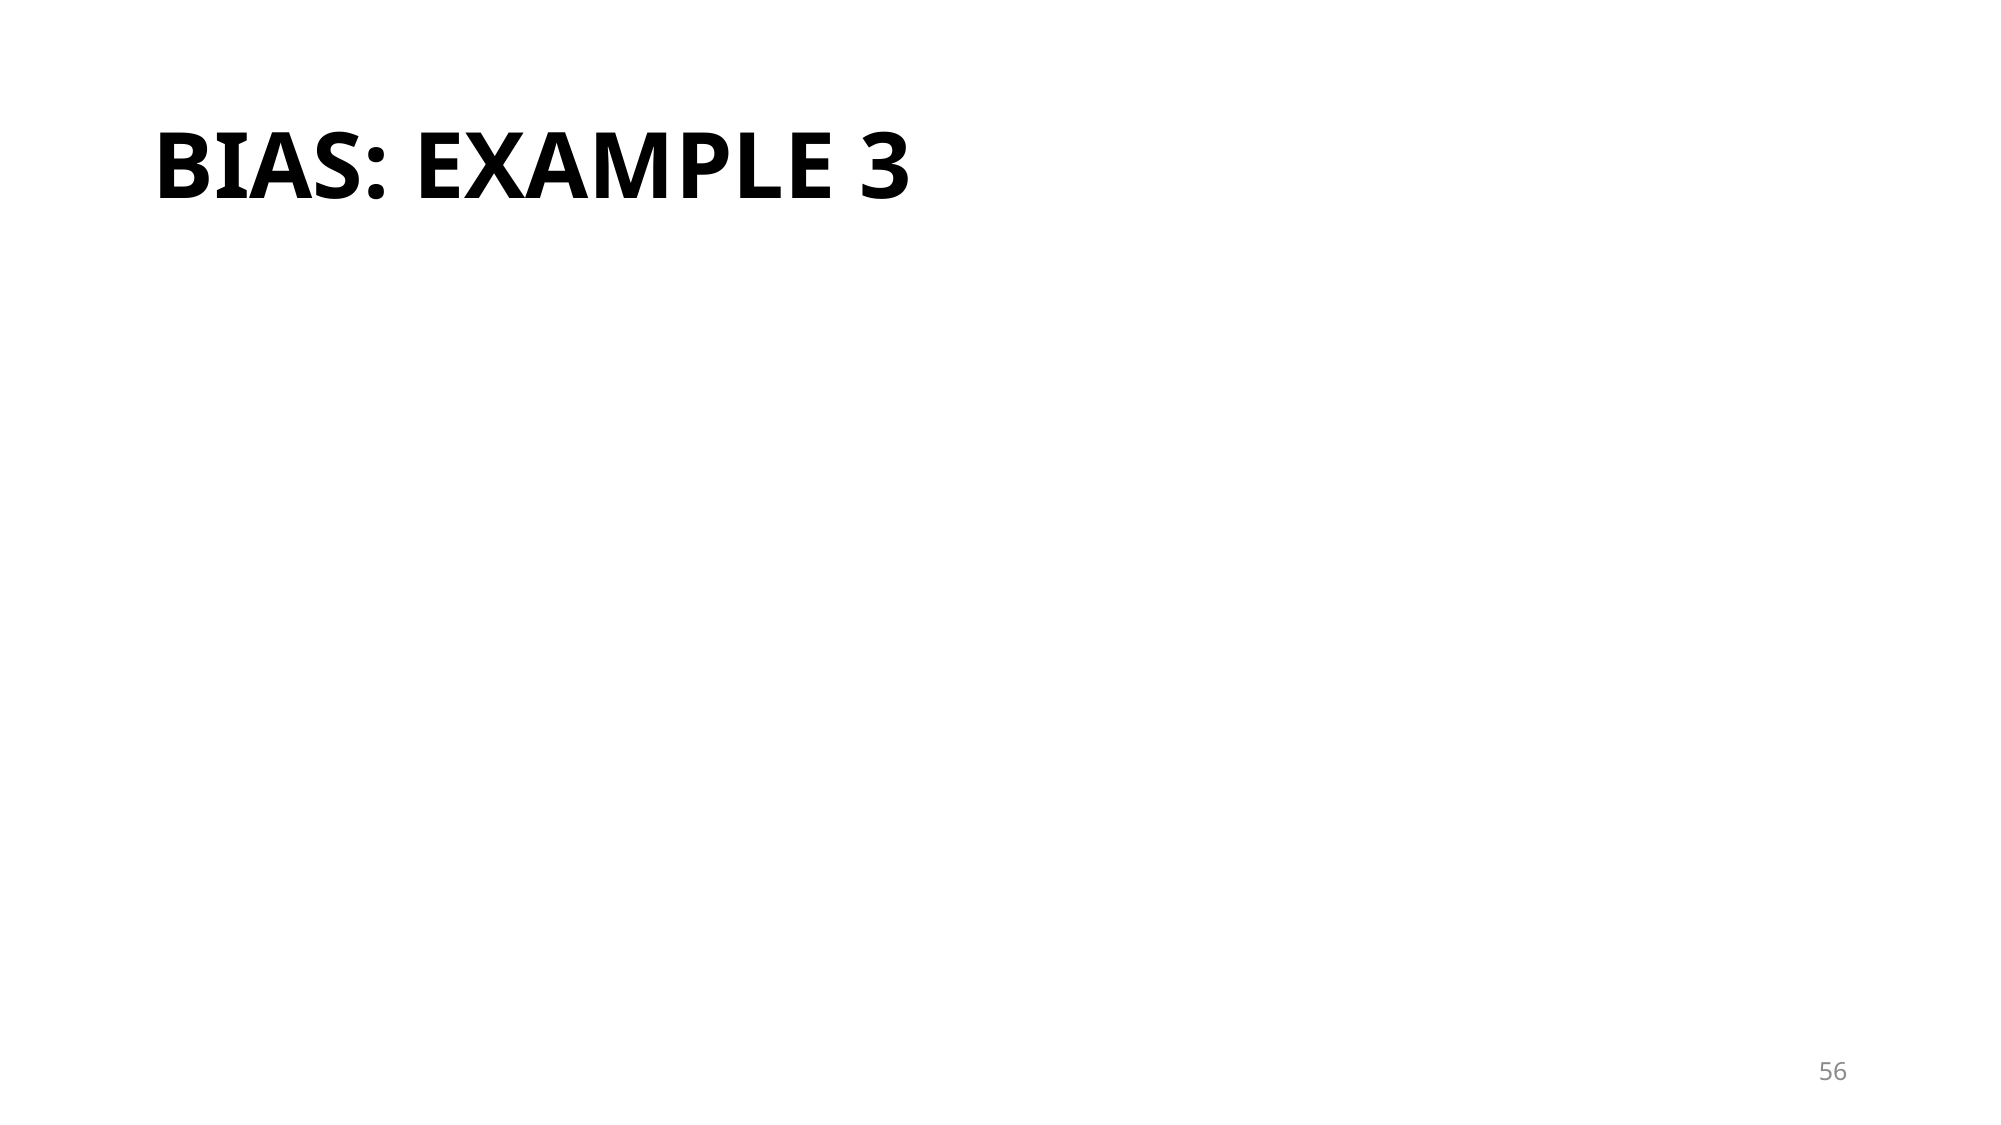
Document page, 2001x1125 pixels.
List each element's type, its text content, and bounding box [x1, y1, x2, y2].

slide_number 56 [1412, 1042, 1863, 1103]
title BIAS: EXAMPLE 3 [137, 59, 1863, 278]
